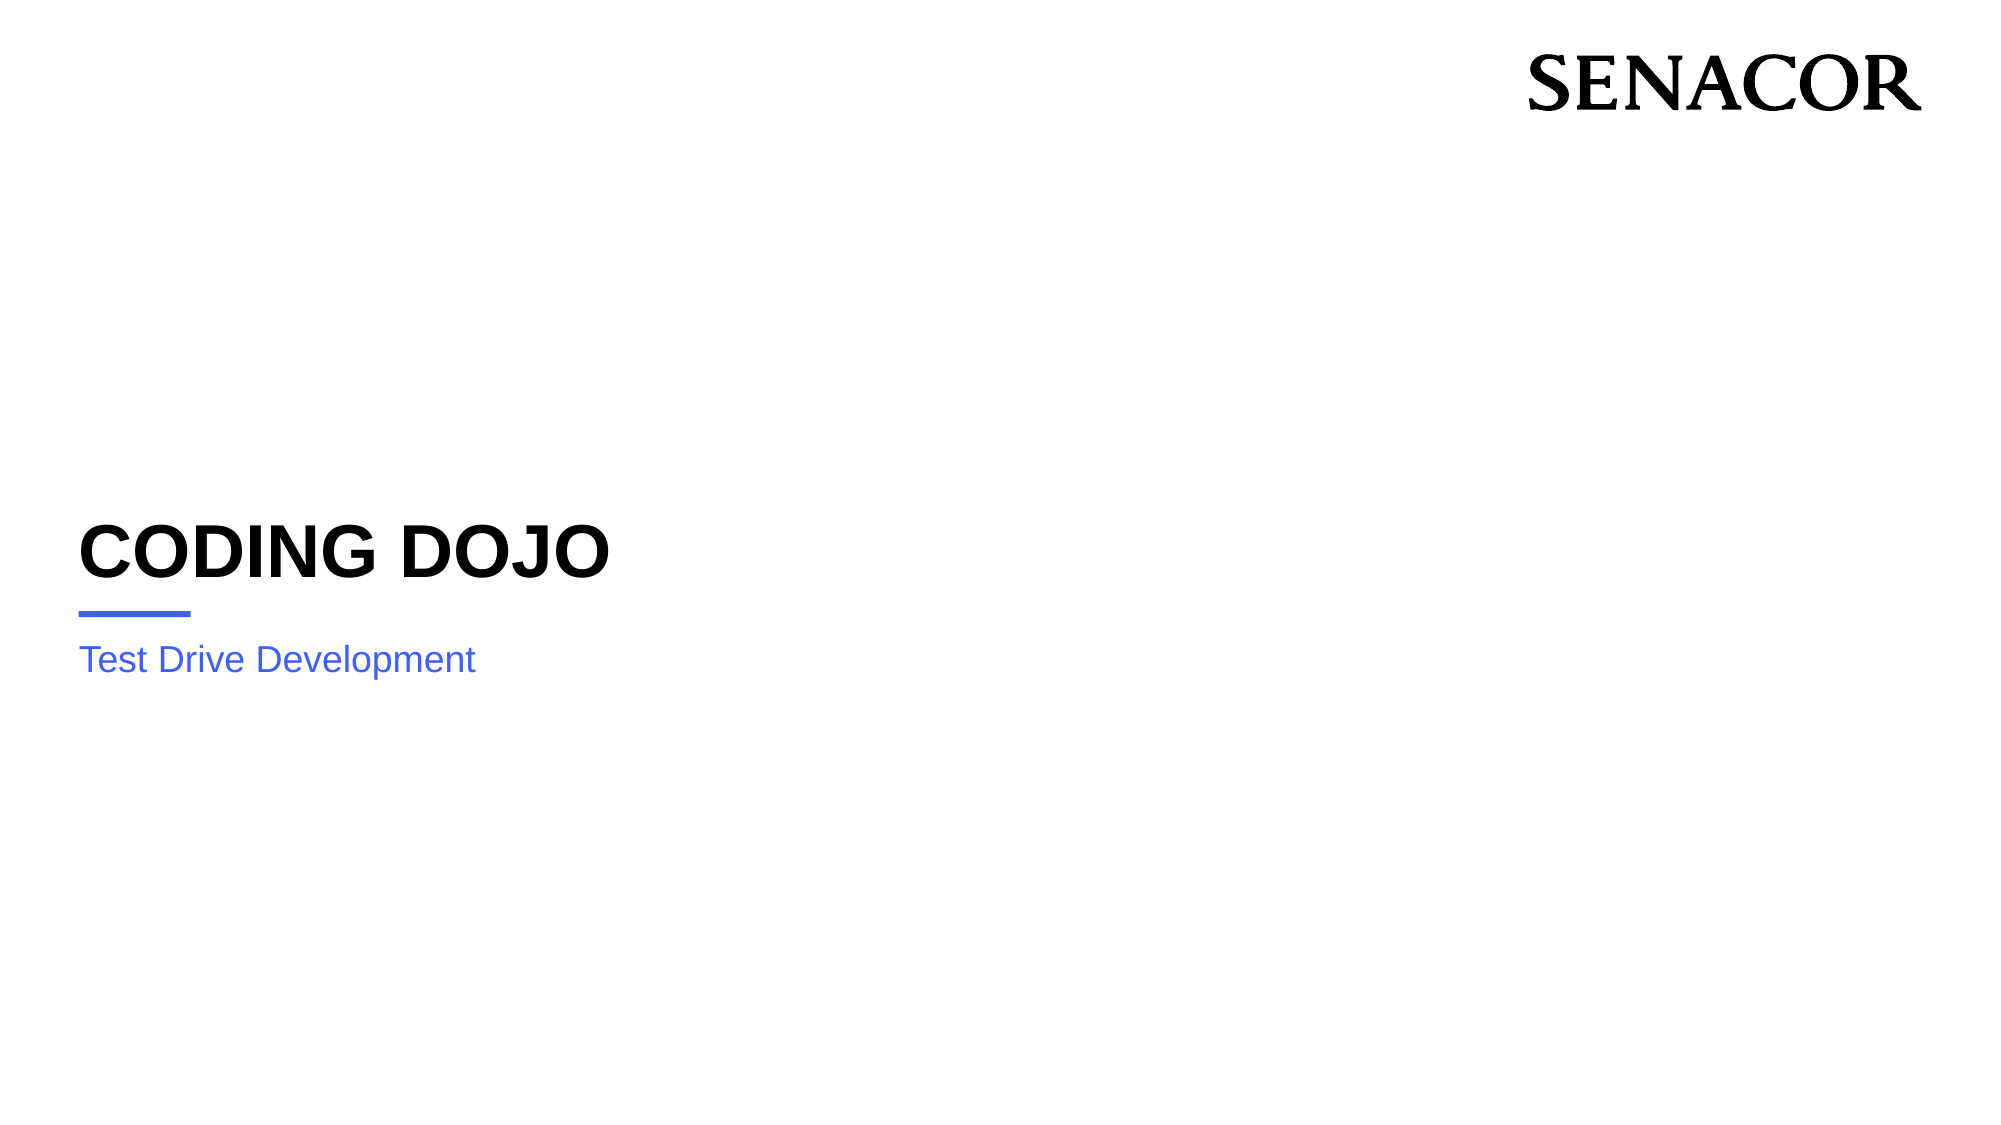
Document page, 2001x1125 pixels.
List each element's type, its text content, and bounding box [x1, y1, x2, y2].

title Coding Dojo [78, 430, 1585, 594]
subtitle Test Drive Development [78, 634, 1585, 681]
